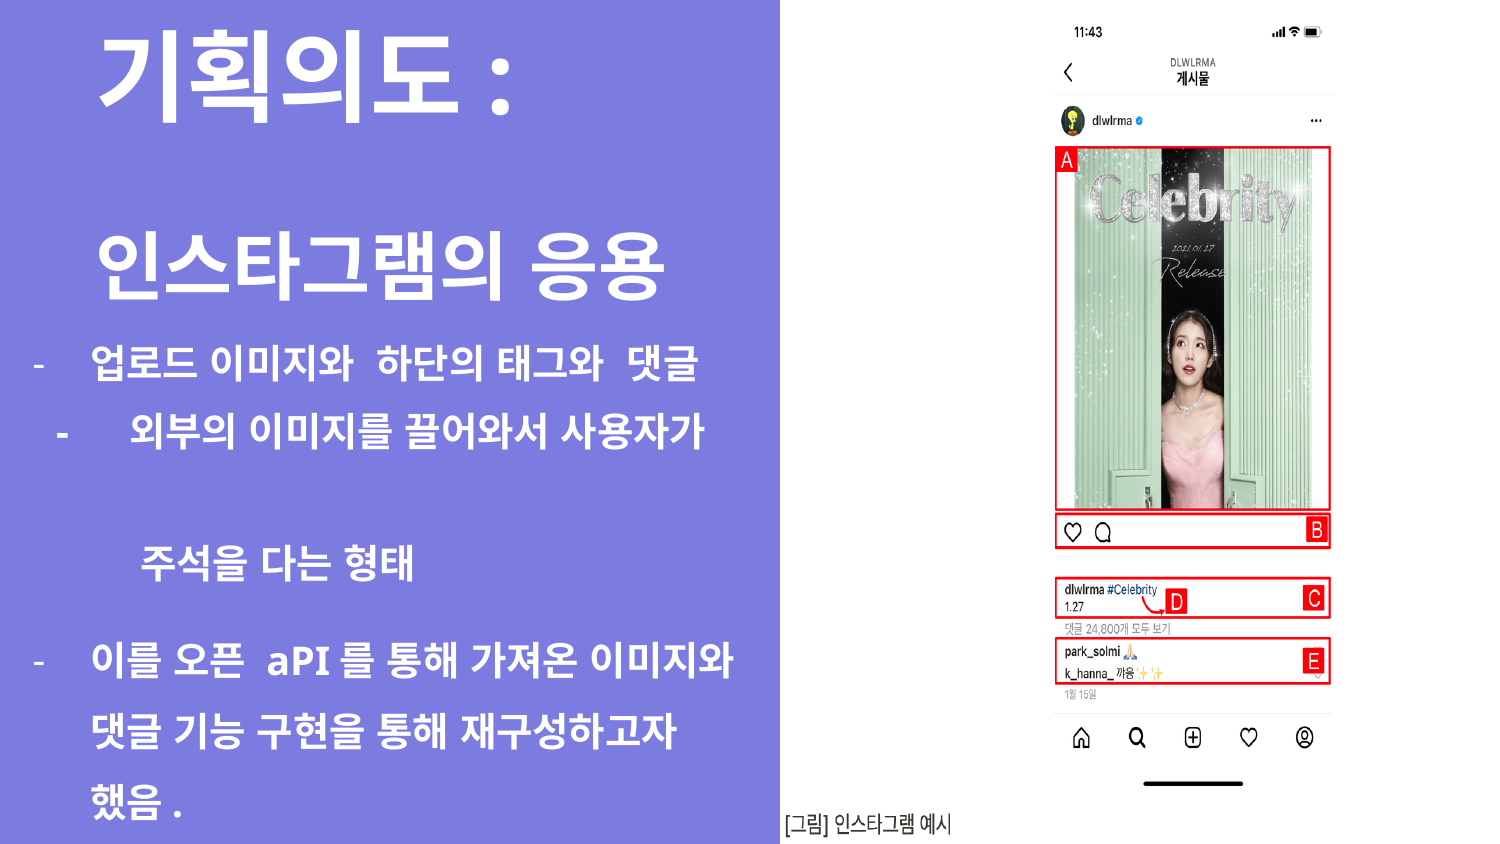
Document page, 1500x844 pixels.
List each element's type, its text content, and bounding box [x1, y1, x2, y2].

title 기획의도: 인스타그램의 응용 업로드 이미지와 하단의 태그와 댓글 - 외부의 이미지를 끌어와서 사용자가 주석을 다는 형태 이를 오픈 aPI를 통해 가져온 이미지와 댓글 기능 구현을 통해 재구성하고자 했음. [0, 0, 774, 844]
picture [780, 0, 1500, 844]
